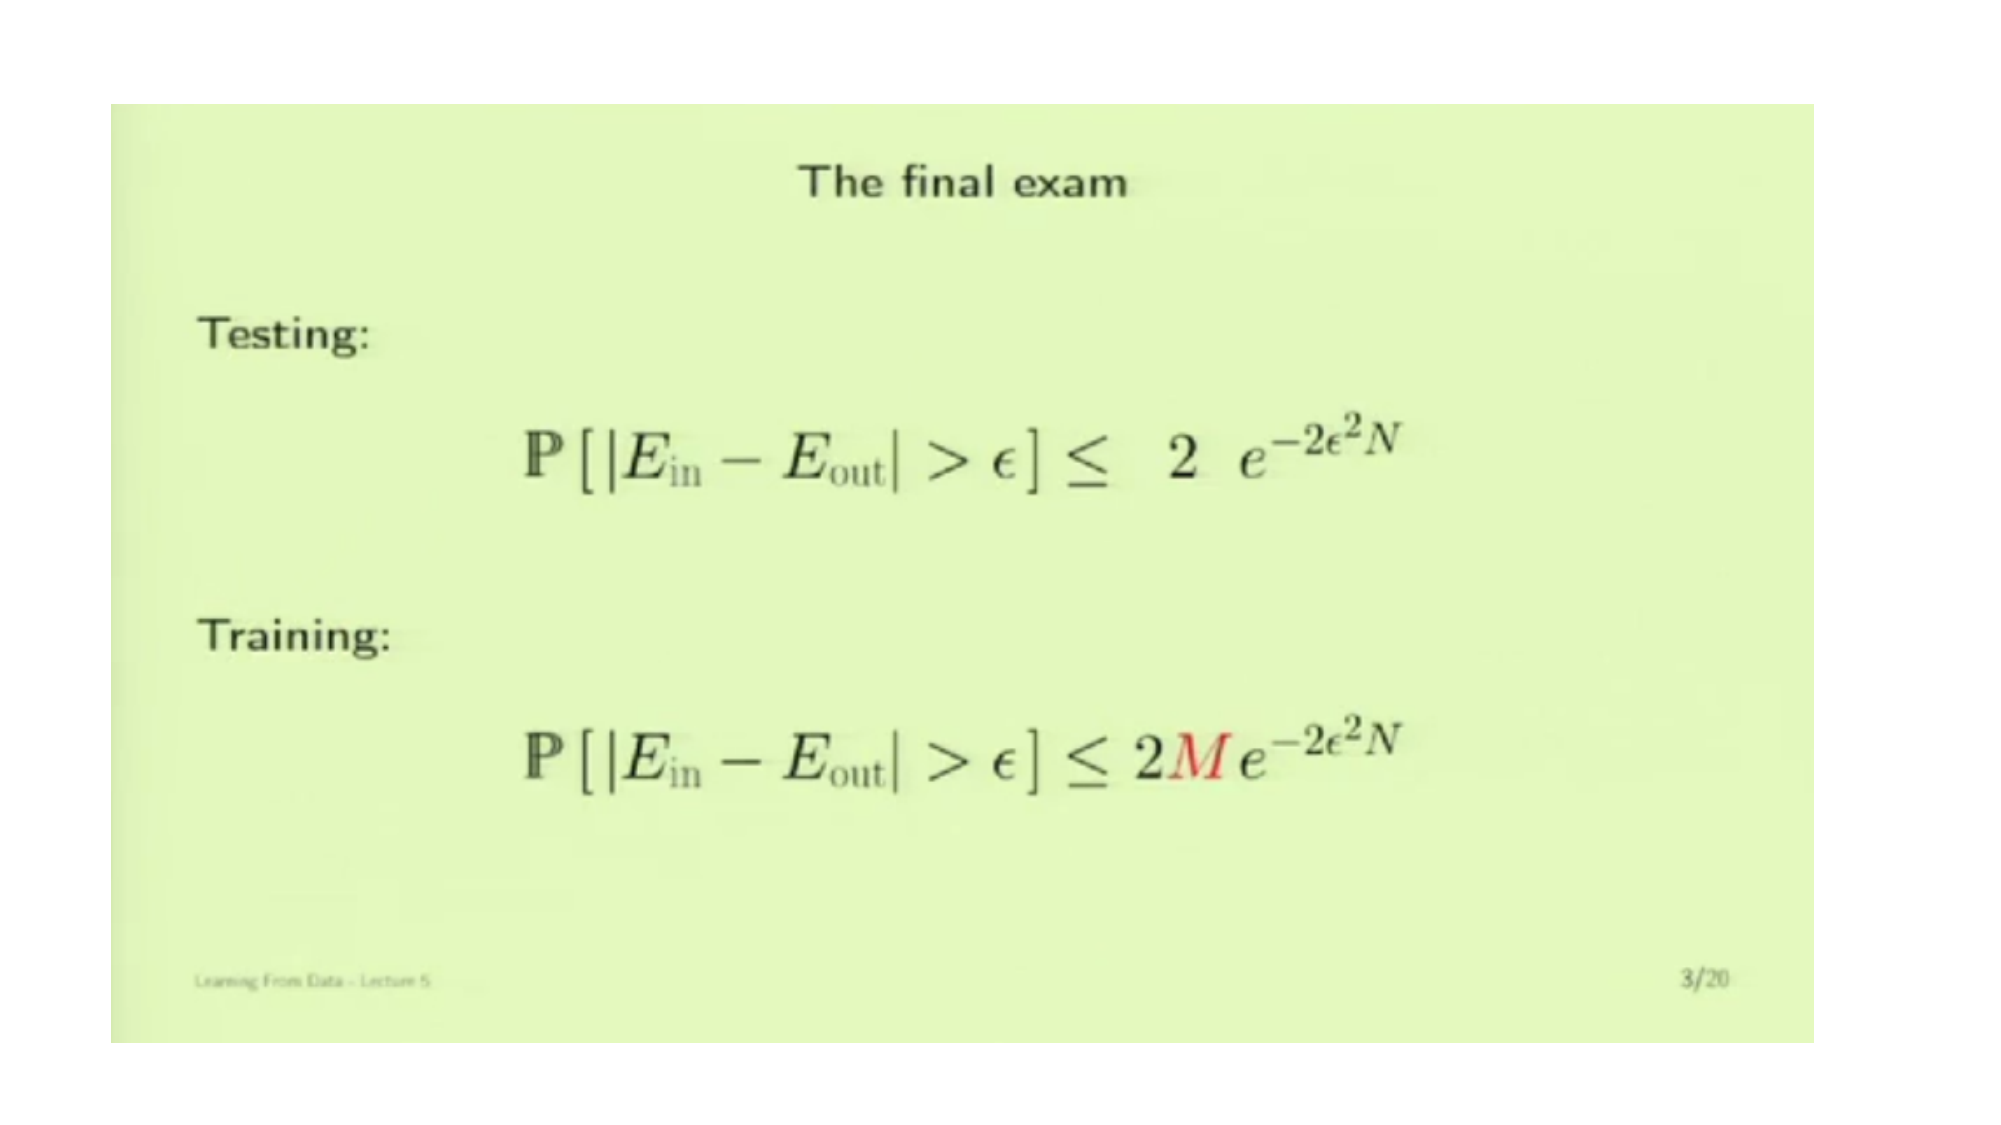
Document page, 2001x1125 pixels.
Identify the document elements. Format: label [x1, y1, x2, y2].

picture [111, 104, 1814, 1043]
